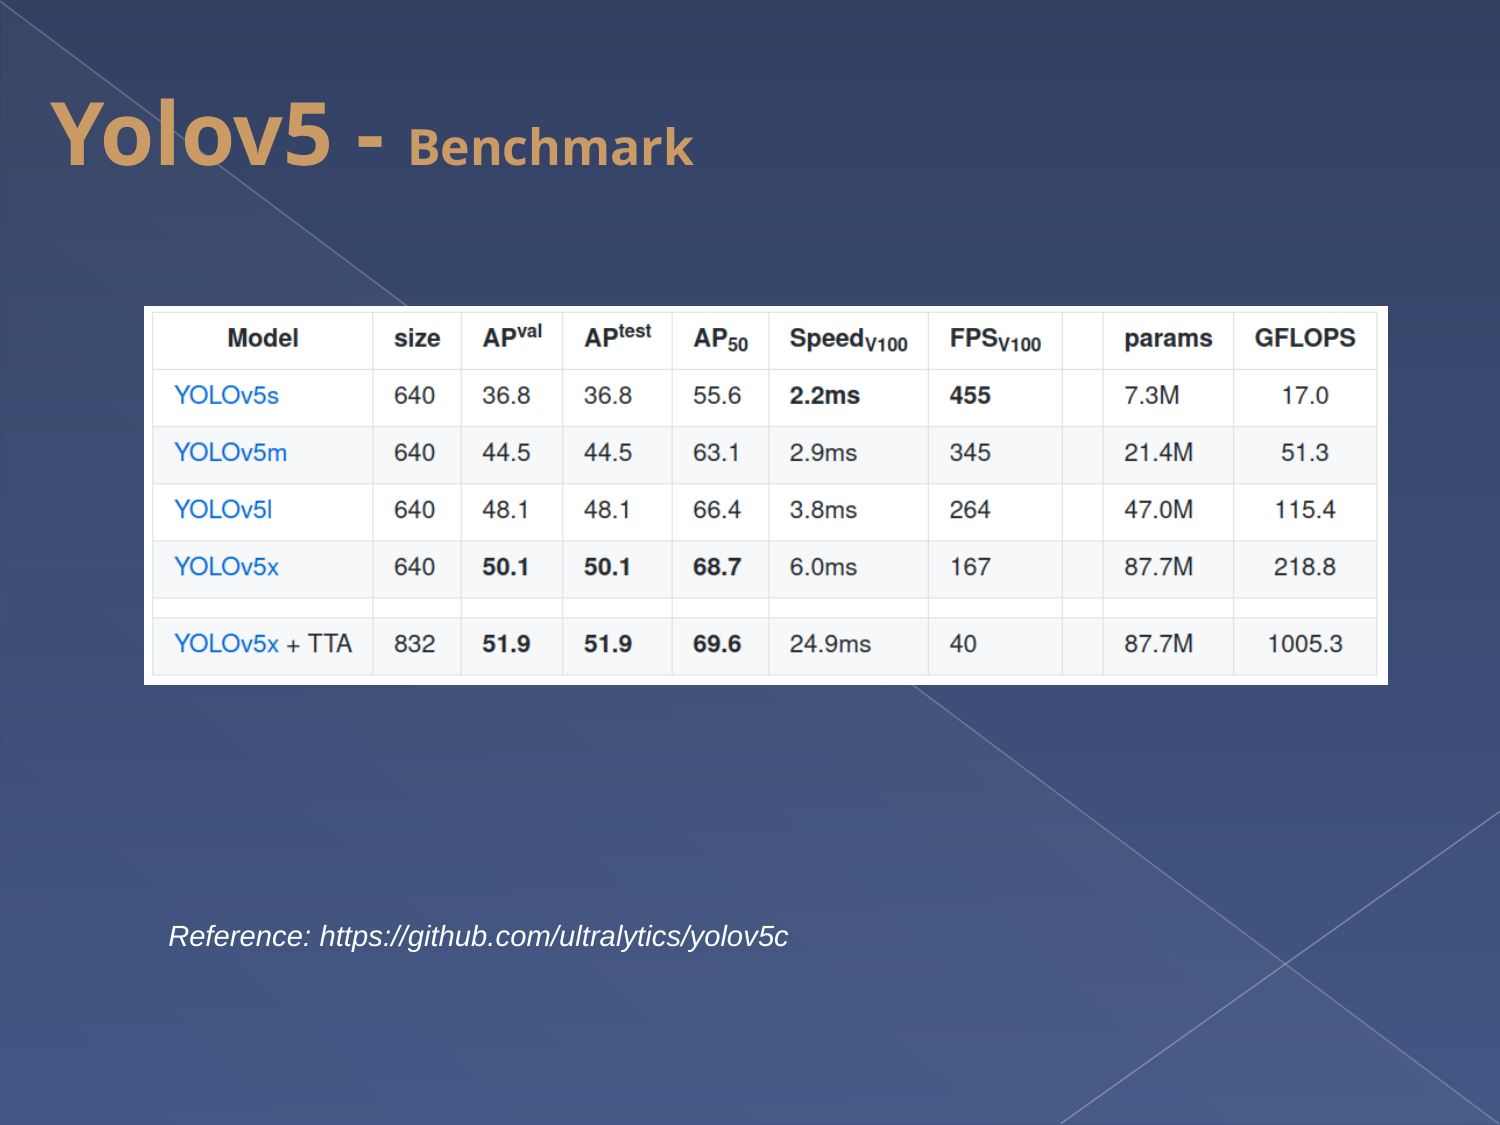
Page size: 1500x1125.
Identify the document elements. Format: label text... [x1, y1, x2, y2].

picture [143, 306, 1388, 686]
text_box Yolov5 - Benchmark [35, 70, 1441, 246]
text_box Reference: https://github.com/ultralytics/yolov5c [153, 909, 1181, 957]
